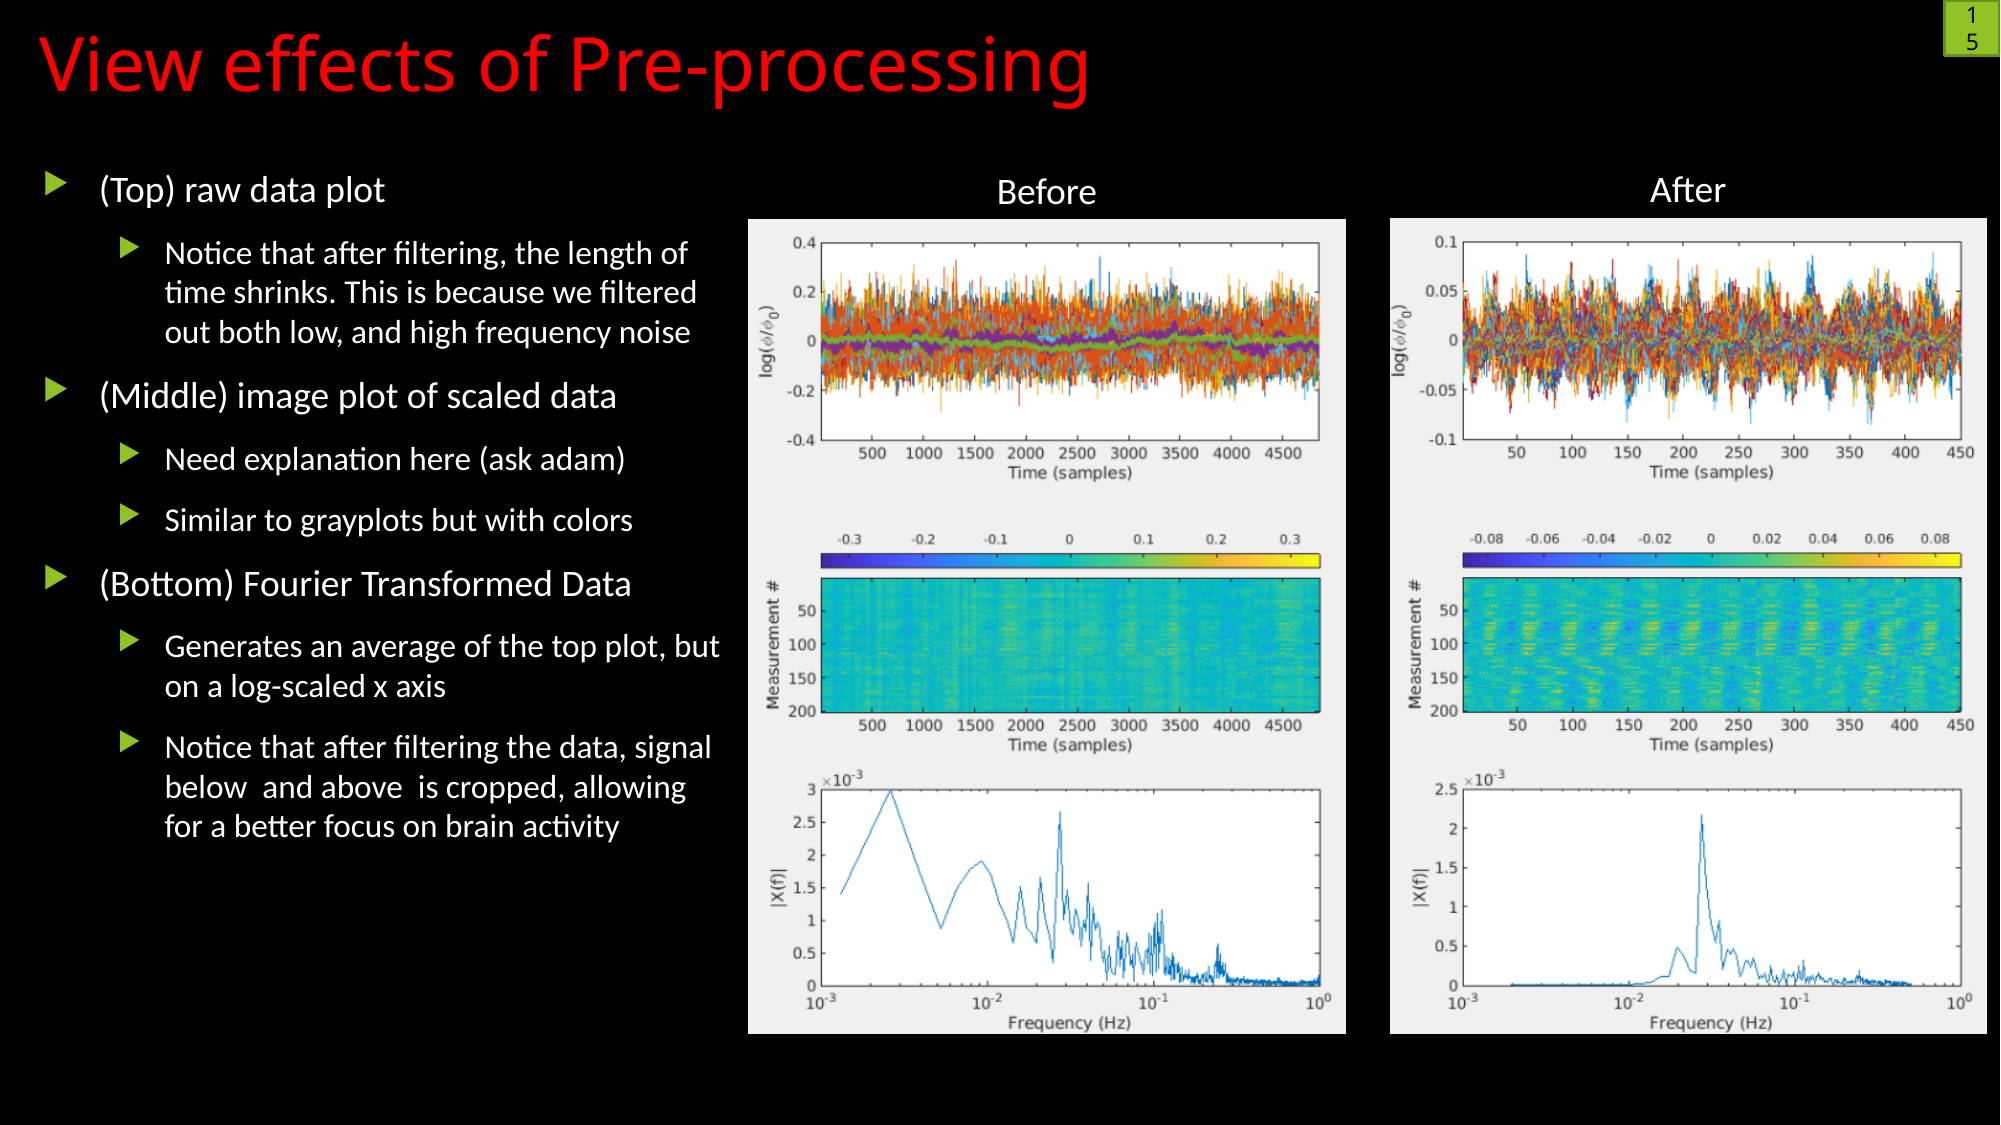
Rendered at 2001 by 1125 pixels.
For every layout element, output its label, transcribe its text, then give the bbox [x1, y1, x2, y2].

picture [748, 218, 1346, 1035]
text_box After [1635, 157, 1742, 217]
text_box 15 [1943, 0, 2000, 57]
title View effects of Pre-processing [24, 9, 1435, 226]
picture [1389, 218, 1987, 1034]
text_box Before [981, 159, 1113, 217]
